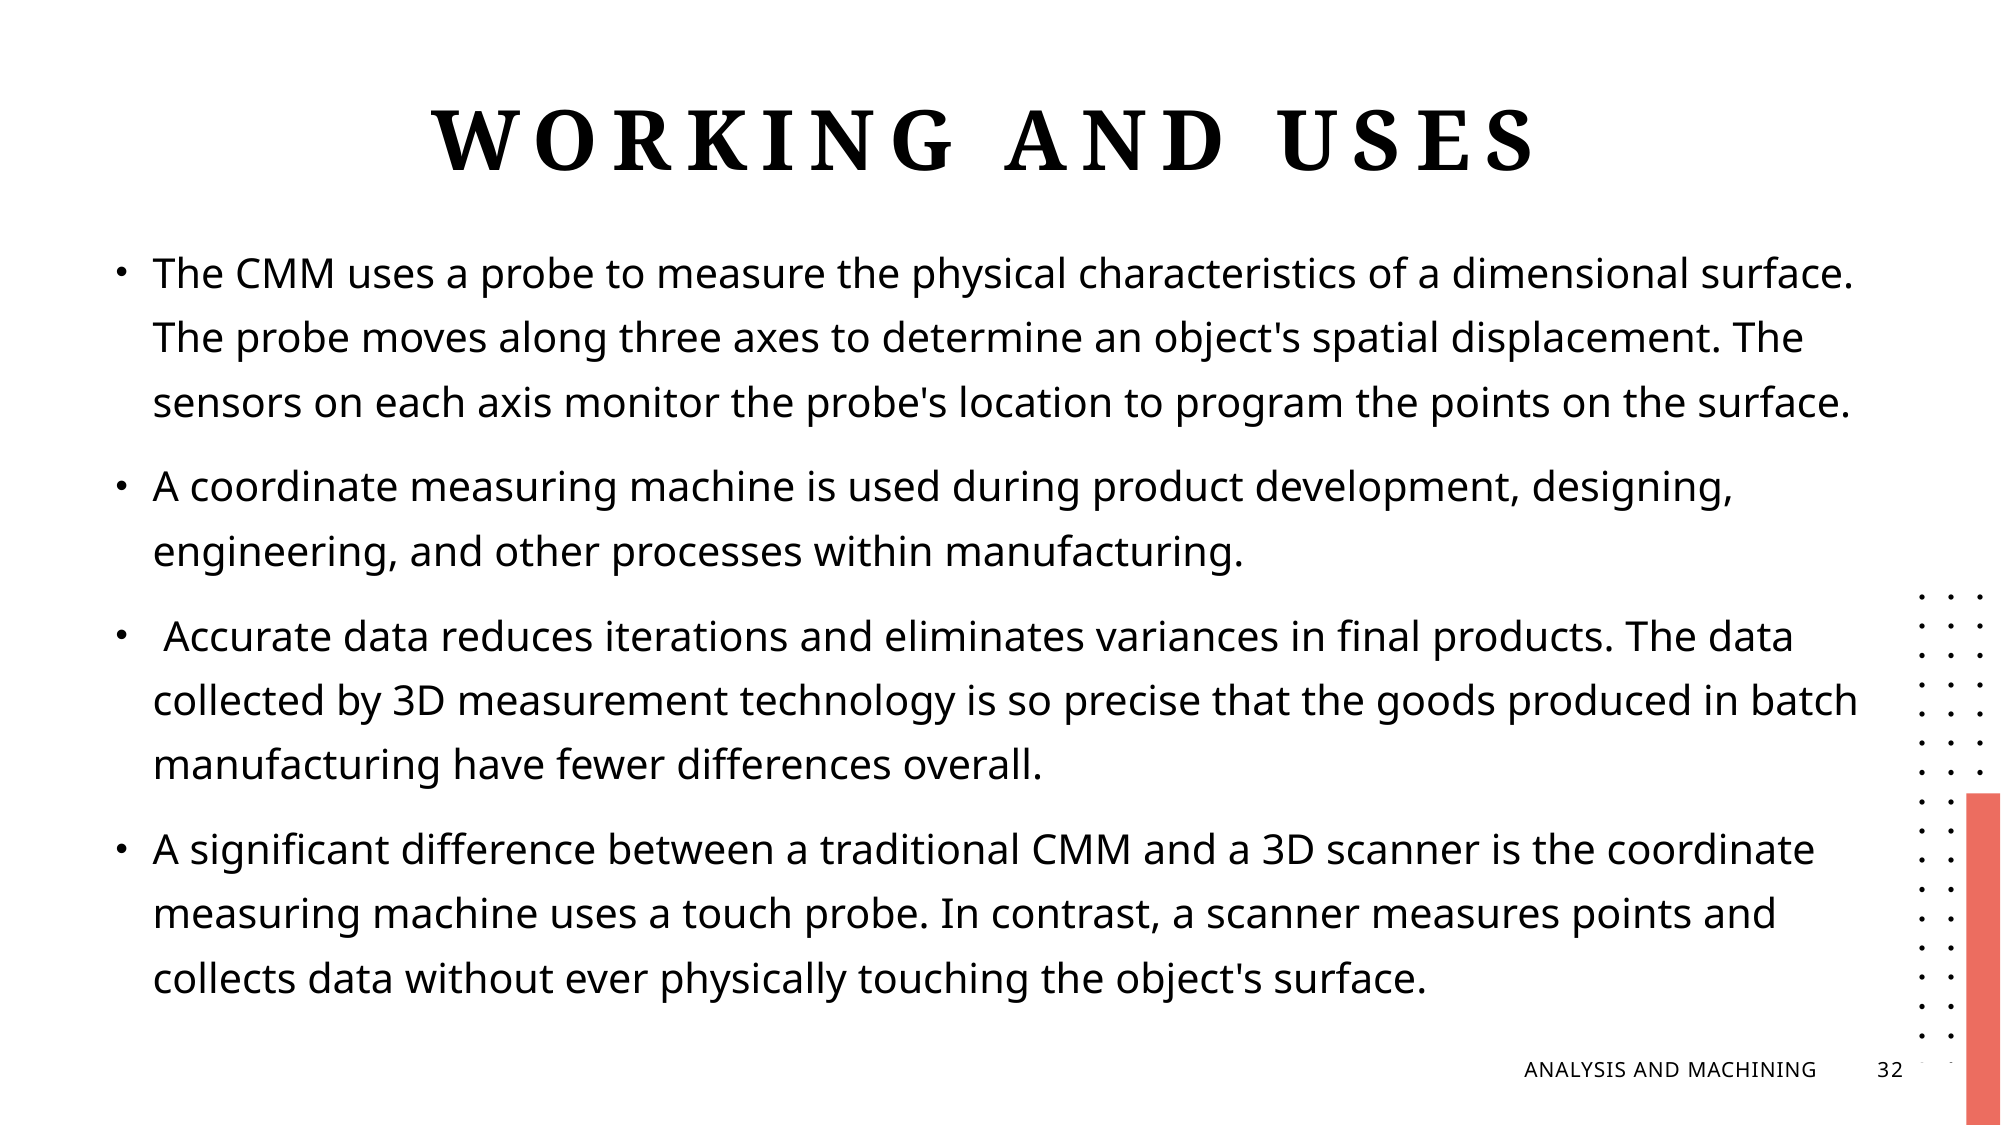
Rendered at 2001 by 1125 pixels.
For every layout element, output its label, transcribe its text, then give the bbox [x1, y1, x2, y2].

title Working and uses [132, 59, 1834, 210]
picture [1907, 582, 1994, 1064]
slide_number 32 [1831, 1040, 1919, 1101]
list The CMM uses a probe to measure the physical characteristics of a dimensional surface. The probe moves along three axes to determine an object's spatial displacement. The sensors on each axis monitor the probe's location to program the points on the surface. A coordinate measuring machine is used during product development, designing, engineering, and other processes within manufacturing. Accurate data reduces iterations and eliminates variances in final products. The data collected by 3D measurement technology is so precise that the goods produced in batch manufacturing have fewer differences overall. A significant difference between a traditional CMM and a 3D scanner is the coordinate measuring machine uses a touch probe. In contrast, a scanner measures points and collects data without ever physically touching the object's surface. [100, 224, 1876, 1024]
footer ANALYSIS AND MACHINING [1262, 1040, 1831, 1101]
